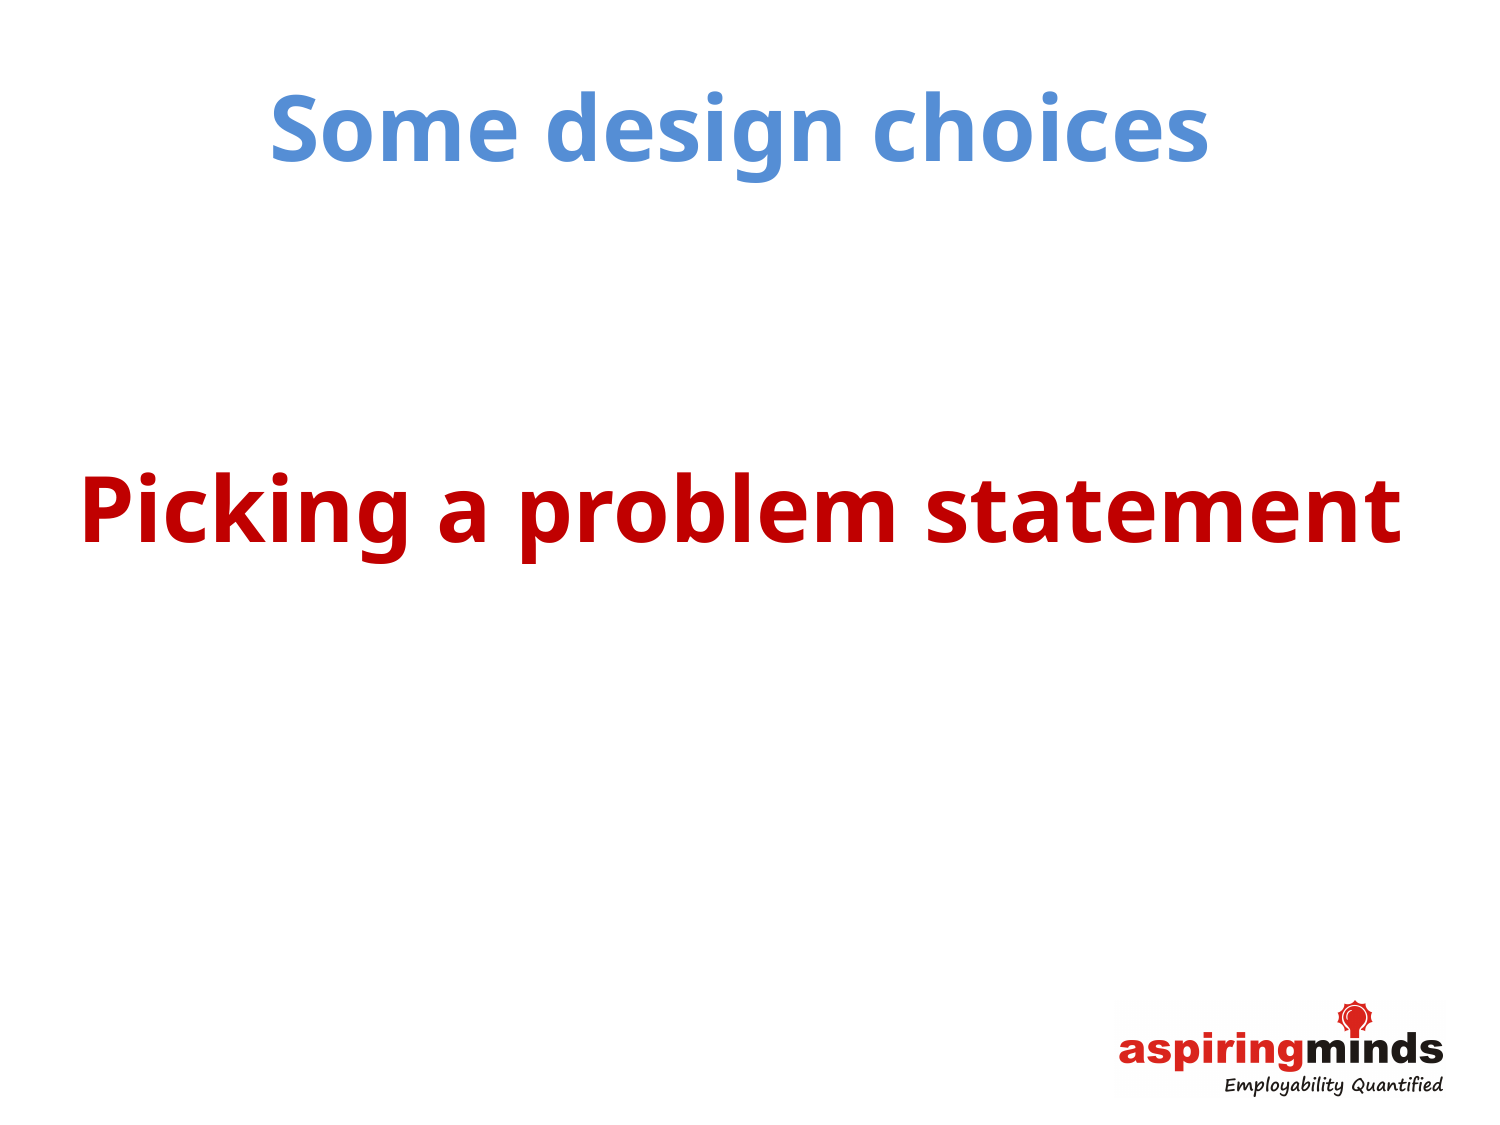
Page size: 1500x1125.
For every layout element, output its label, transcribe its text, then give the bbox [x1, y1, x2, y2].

title Some design choices [35, 44, 1446, 206]
picture [1113, 1000, 1446, 1098]
text_box Picking a problem statement [35, 425, 1446, 587]
